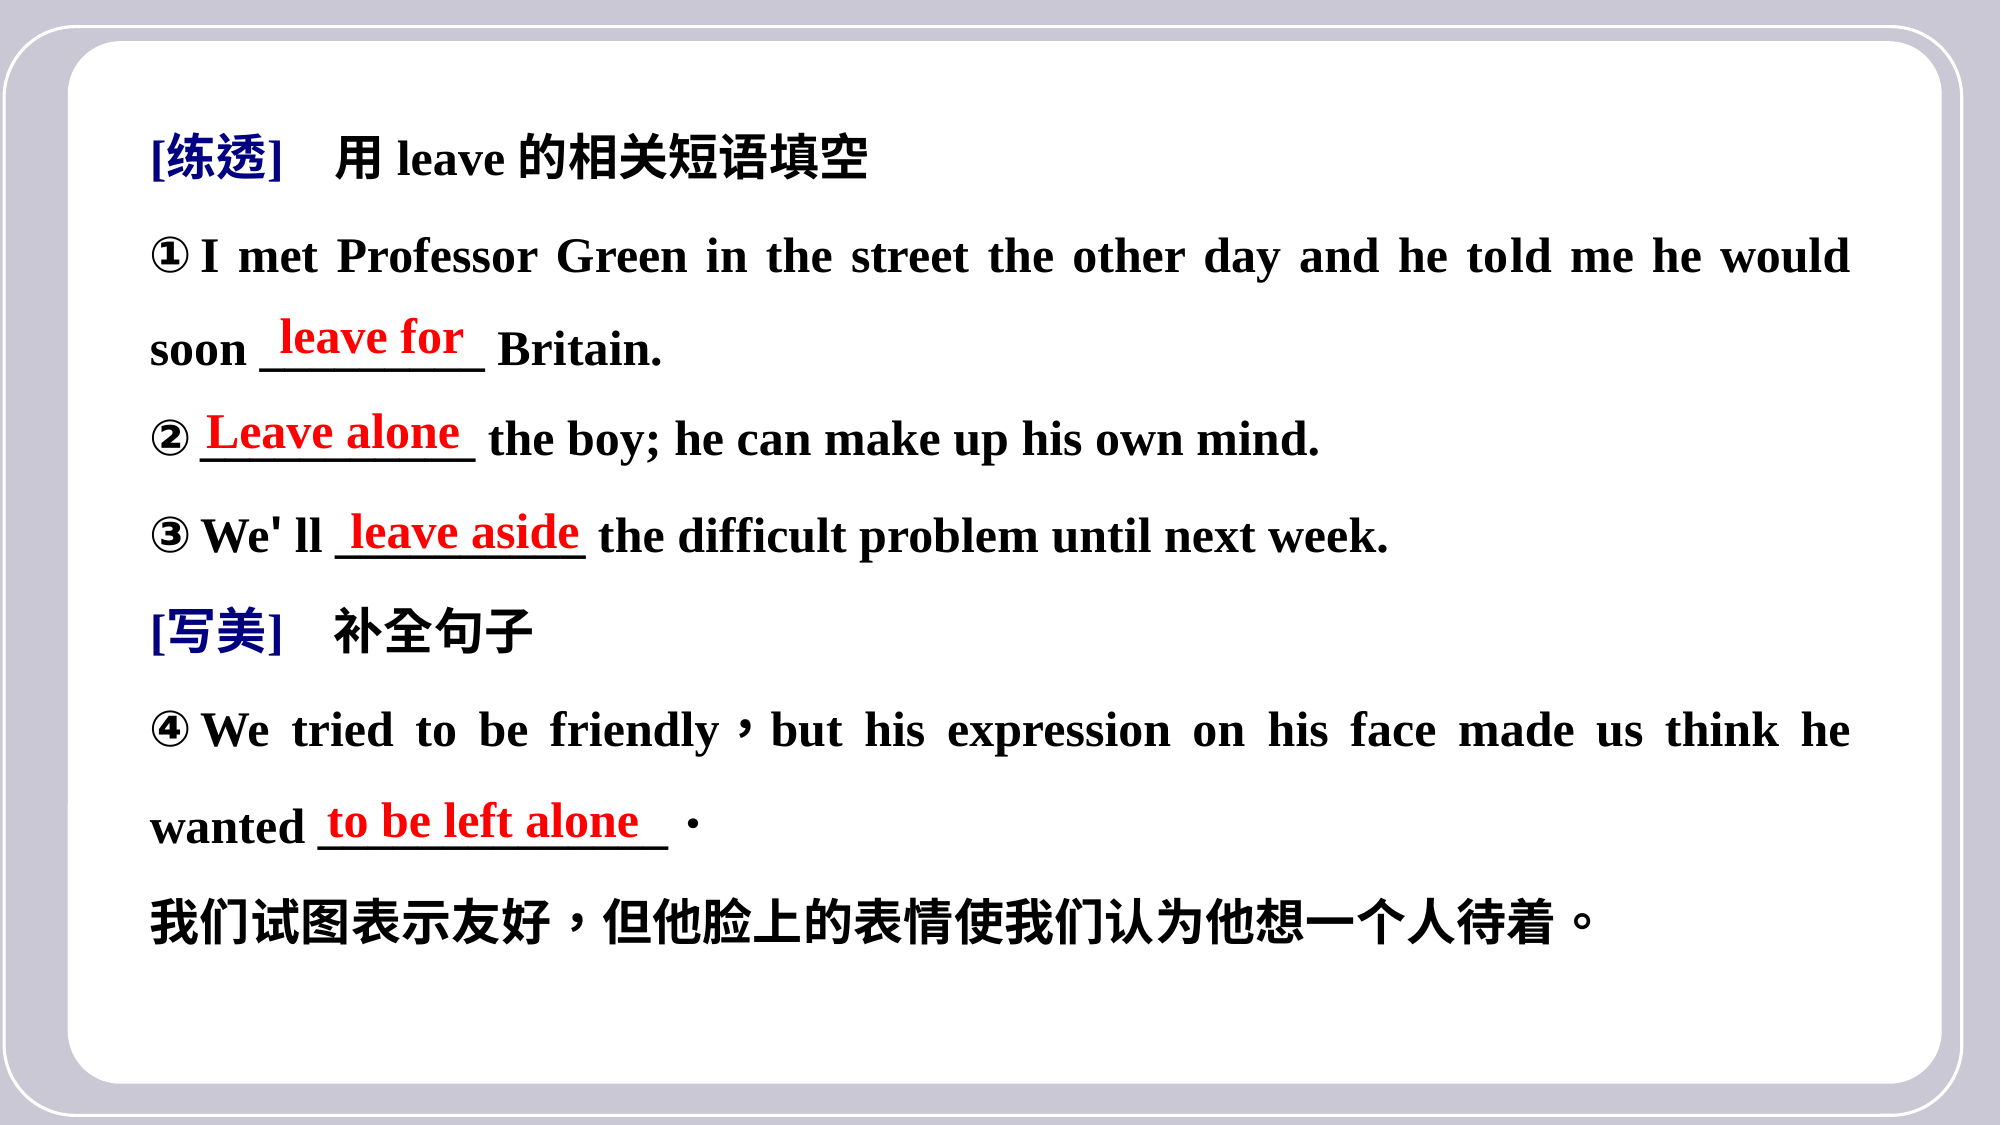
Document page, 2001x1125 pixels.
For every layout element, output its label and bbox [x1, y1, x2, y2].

text_box [279, 302, 1145, 368]
text_box [205, 397, 1071, 462]
text_box [149, 125, 1851, 991]
text_box [350, 497, 1216, 563]
text_box [326, 786, 1192, 852]
